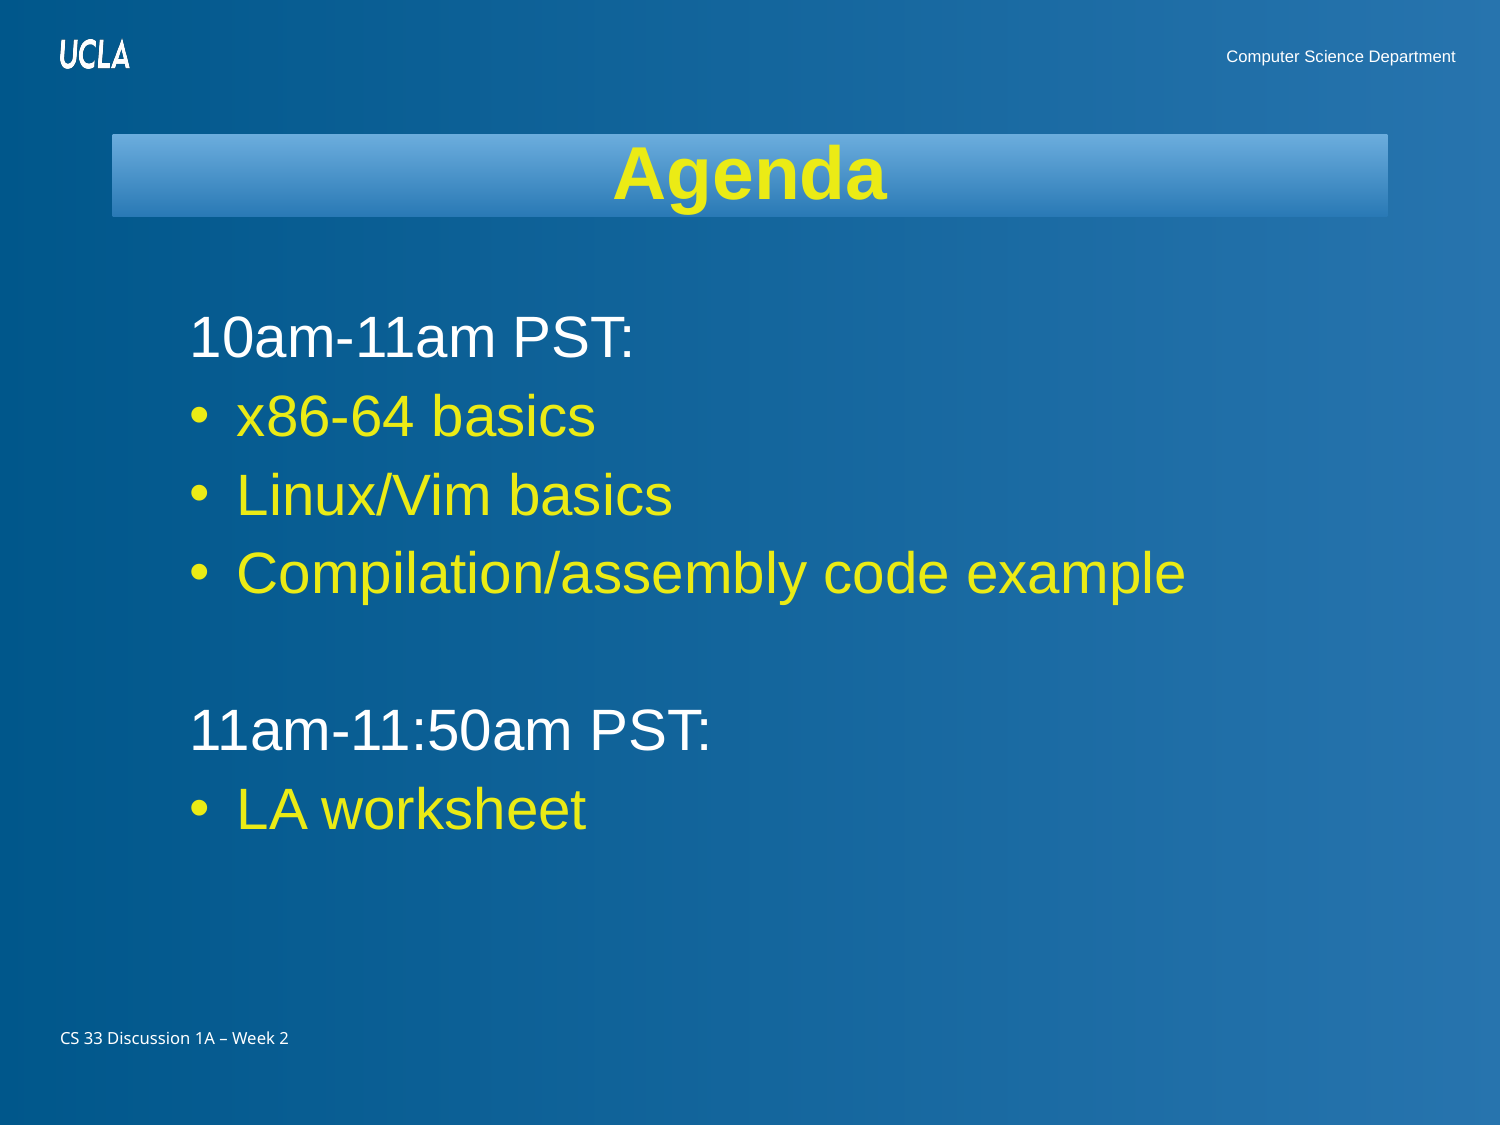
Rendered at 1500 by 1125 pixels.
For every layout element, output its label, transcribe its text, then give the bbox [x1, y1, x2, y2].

picture [60, 38, 130, 69]
title Agenda [112, 134, 1388, 217]
subtitle 10am-11am PST: x86-64 basics Linux/Vim basics Compilation/assembly code example 11am-11:50am PST: LA worksheet [174, 299, 1425, 862]
